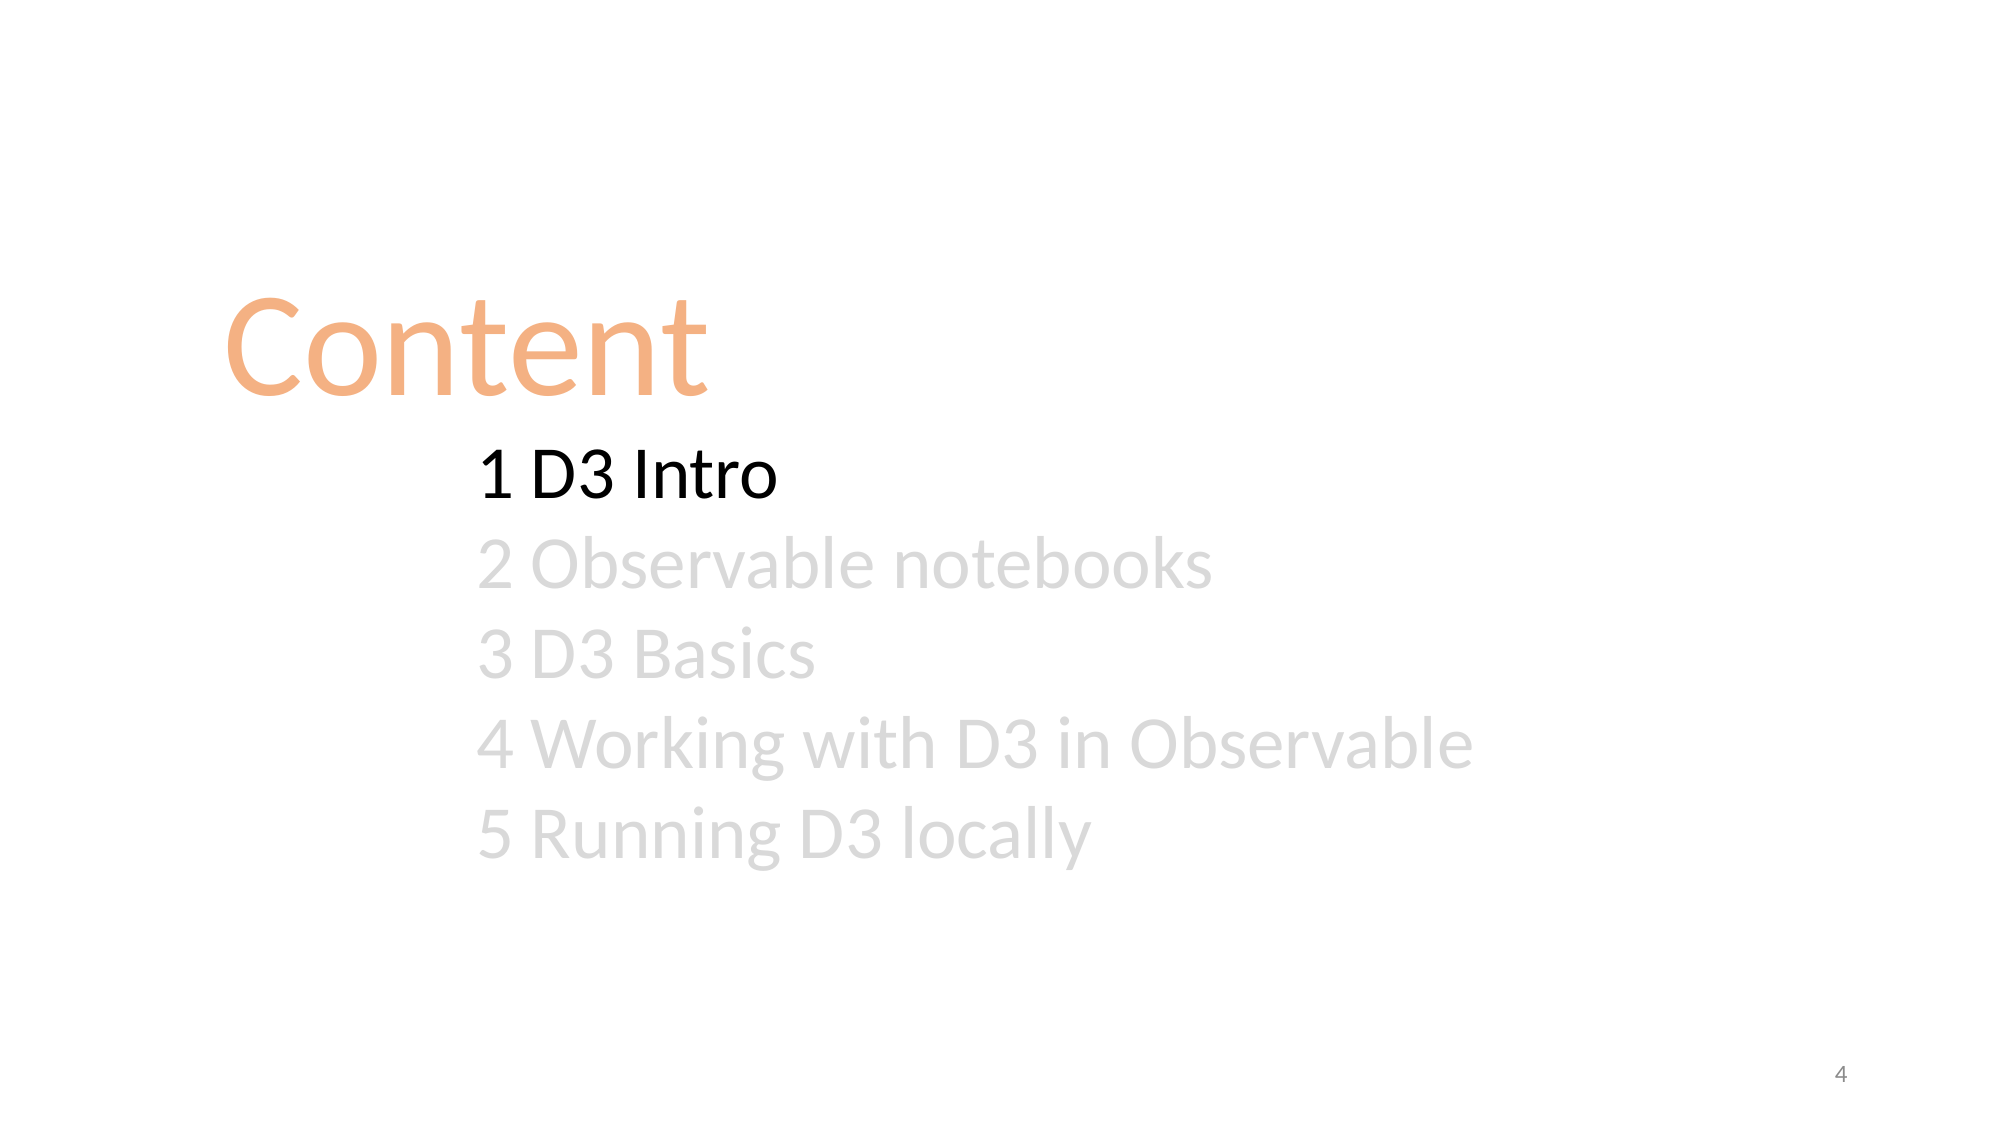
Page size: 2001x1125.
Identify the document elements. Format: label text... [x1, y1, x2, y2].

slide_number 4 [1412, 1042, 1863, 1103]
text_box 1 D3 Intro 2 Observable notebooks 3 D3 Basics 4 Working with D3 in Observable 5 Running D3 locally [461, 325, 1491, 881]
text_box Content [208, 237, 726, 433]
